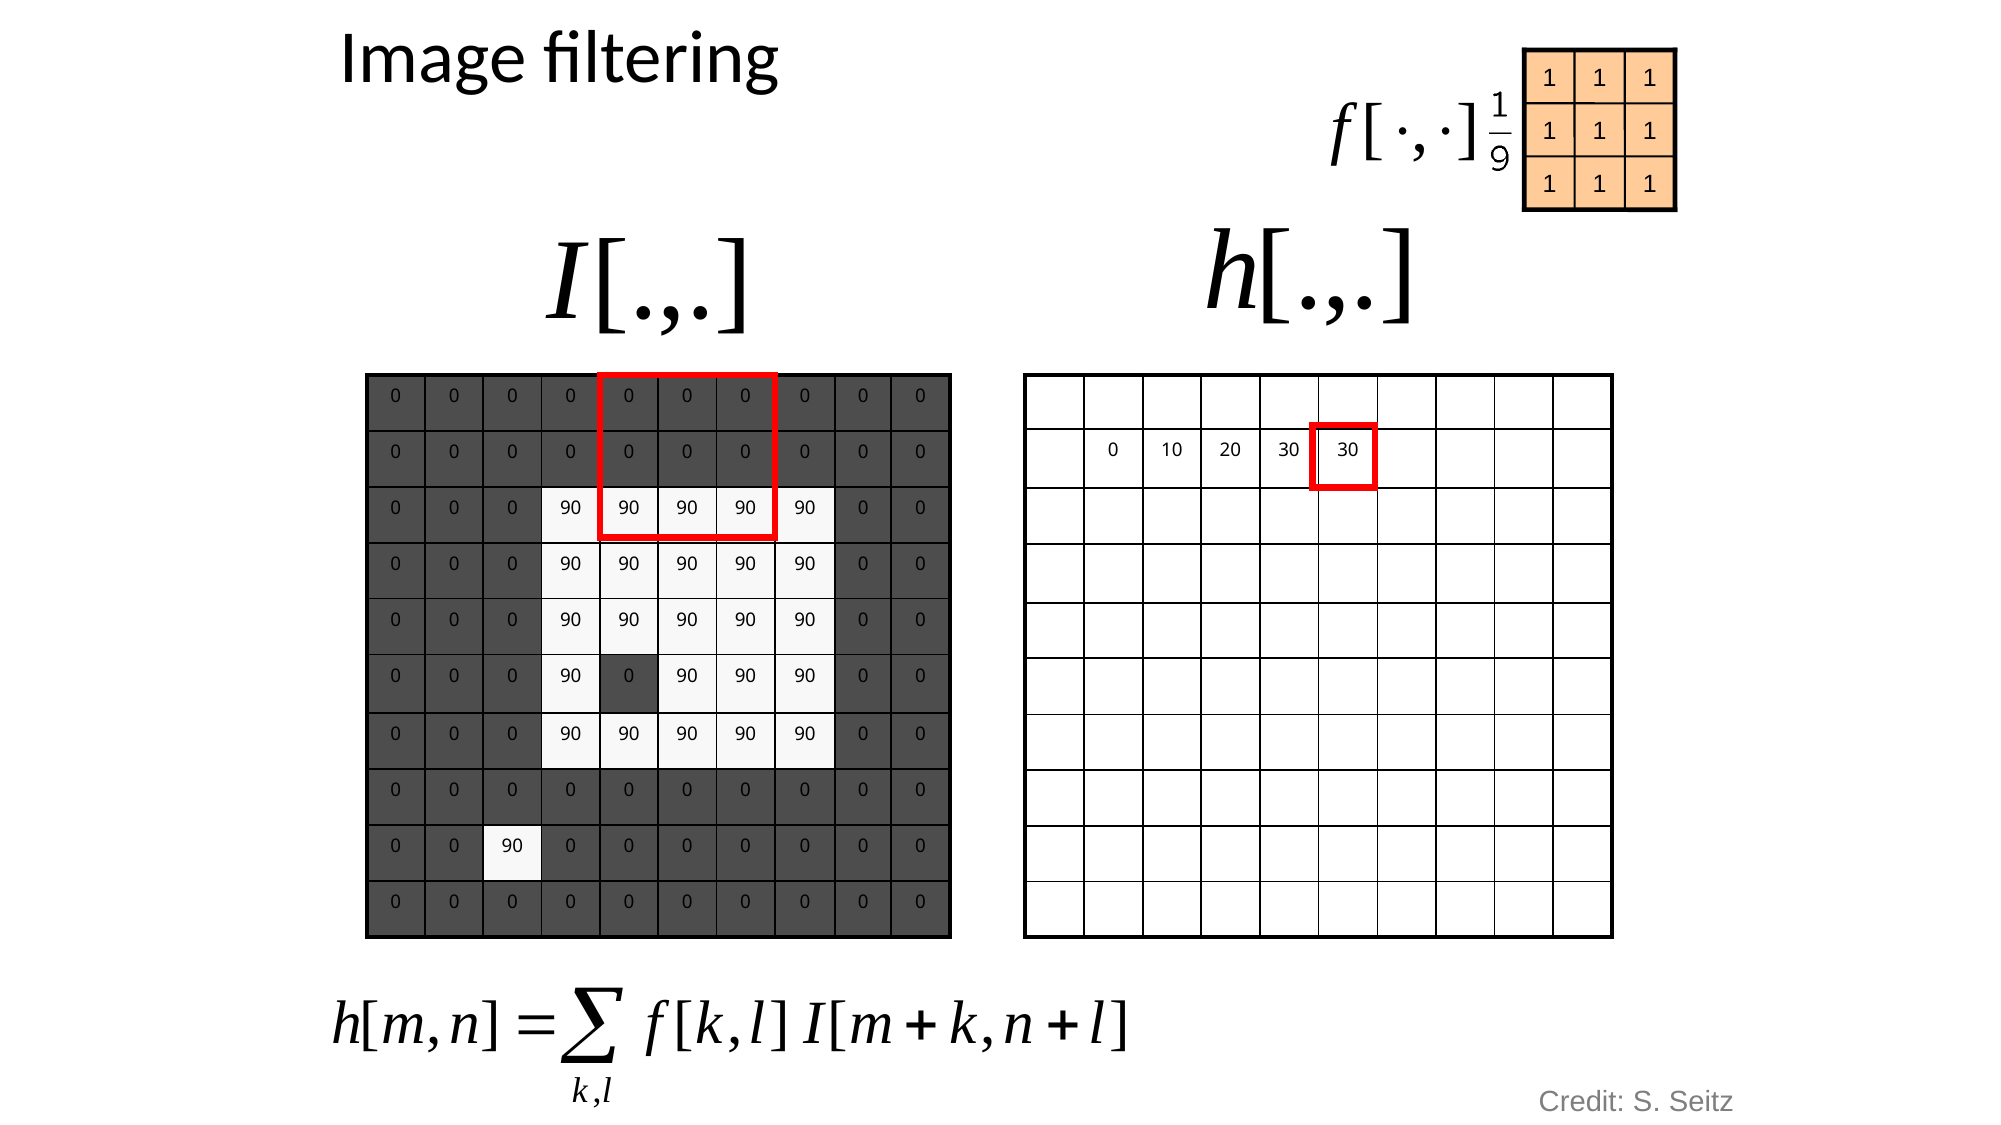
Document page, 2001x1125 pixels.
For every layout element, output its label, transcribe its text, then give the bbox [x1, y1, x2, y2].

table_cell 90 [776, 599, 834, 654]
table_cell [1319, 771, 1377, 825]
table_cell 0 [892, 826, 948, 880]
table_header [1437, 377, 1494, 428]
table_cell [1554, 489, 1610, 543]
table_cell 90 [659, 538, 716, 542]
table_cell 0 [369, 655, 424, 712]
table_cell 0 [892, 655, 948, 712]
table_cell [1319, 545, 1377, 602]
table_cell 0 [426, 882, 482, 935]
table_cell 0 [836, 882, 890, 935]
table_cell 90 [542, 488, 599, 542]
table_cell 0 [836, 826, 890, 880]
table_cell 0 [717, 770, 774, 824]
table_cell 90 [542, 655, 599, 712]
table_cell [1437, 882, 1494, 935]
table_cell 0 [369, 714, 424, 768]
table_cell [1085, 771, 1142, 825]
table_cell [1437, 604, 1494, 657]
table_cell 0 [717, 826, 774, 880]
table_cell 0 [369, 488, 424, 542]
table_cell 20 [1202, 430, 1259, 487]
table_header [1202, 377, 1259, 428]
table_cell [1144, 882, 1200, 935]
table_cell [1261, 659, 1318, 714]
table_cell [1378, 659, 1435, 714]
table_header [1495, 377, 1552, 428]
table_header 0 [776, 377, 834, 430]
table_cell [1202, 545, 1259, 602]
table_cell [1495, 882, 1552, 935]
table_cell [1378, 882, 1435, 935]
table_cell [1202, 715, 1259, 769]
table_cell 0 [601, 655, 657, 712]
table_cell 0 [484, 432, 541, 486]
text_box [600, 374, 775, 538]
table_cell 0 [484, 714, 541, 768]
table_cell [1085, 659, 1142, 714]
table_cell [1554, 882, 1610, 935]
table_cell [1437, 659, 1494, 714]
table_header 0 [369, 377, 424, 430]
table_cell 0 [542, 882, 599, 935]
table_header 0 [484, 377, 541, 430]
table_cell [1554, 771, 1610, 825]
table_cell 90 [601, 538, 657, 542]
table_cell [1144, 545, 1200, 602]
table_cell 90 [659, 544, 716, 598]
table_cell [1319, 882, 1377, 935]
table_cell [1202, 827, 1259, 881]
table_cell 0 [892, 882, 948, 935]
table_cell [1495, 715, 1552, 769]
table_cell 0 [717, 882, 774, 935]
table_cell [1085, 604, 1142, 657]
table_cell 0 [484, 655, 541, 712]
table_cell 0 [776, 882, 834, 935]
table_cell [1495, 545, 1552, 602]
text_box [1186, 203, 1435, 357]
table_cell [1085, 882, 1142, 935]
table_cell [1144, 771, 1200, 825]
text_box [1306, 87, 1486, 180]
table_cell 0 [892, 599, 948, 654]
table_cell [1027, 715, 1083, 769]
table_cell [1495, 430, 1552, 487]
table_cell [1495, 771, 1552, 825]
table_cell 90 [717, 714, 774, 768]
table_cell [1144, 715, 1200, 769]
table_cell [1085, 489, 1142, 543]
table_cell [1144, 659, 1200, 714]
table_cell 0 [484, 544, 541, 598]
text_box Image filtering [324, 0, 1675, 188]
table_cell [1202, 882, 1259, 935]
table_cell 0 [601, 882, 657, 935]
table_cell 0 [892, 488, 948, 542]
table_cell [1027, 430, 1083, 487]
table_header [1261, 377, 1318, 428]
table_cell 0 [426, 544, 482, 598]
table_cell 0 [426, 826, 482, 880]
table_cell 10 [1144, 430, 1200, 487]
table_cell 90 [717, 538, 774, 542]
table_cell 0 [892, 544, 948, 598]
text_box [322, 976, 1148, 1121]
table_cell [1378, 545, 1435, 602]
table_cell 0 [836, 544, 890, 598]
table_cell 90 [542, 544, 599, 598]
table_cell [1261, 715, 1318, 769]
table_header [1085, 377, 1142, 428]
table_cell [1261, 827, 1318, 881]
table_cell 90 [659, 655, 716, 712]
table_cell 0 [892, 432, 948, 486]
table_cell 0 [659, 770, 716, 824]
table_header [1027, 377, 1083, 428]
table_cell [1085, 827, 1142, 881]
table_cell 0 [484, 770, 541, 824]
table_cell [1261, 882, 1318, 935]
table_cell [1554, 715, 1610, 769]
table_cell [1085, 545, 1142, 602]
table_cell [1437, 489, 1494, 543]
table_cell 90 [776, 655, 834, 712]
table_cell 0 [776, 770, 834, 824]
table_cell 90 [659, 714, 716, 768]
table_cell [1261, 545, 1318, 602]
table_cell 90 [484, 826, 541, 880]
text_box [1487, 49, 1675, 210]
table_cell 0 [892, 714, 948, 768]
table_cell 90 [601, 599, 657, 654]
table_cell [1319, 604, 1377, 657]
table_cell [1144, 489, 1200, 543]
table_cell [1554, 604, 1610, 657]
table_cell 0 [836, 488, 890, 542]
table_cell [1437, 545, 1494, 602]
table_cell [1495, 827, 1552, 881]
table_cell 90 [542, 599, 599, 654]
table_cell [1085, 715, 1142, 769]
table_cell 0 [369, 882, 424, 935]
table_cell 0 [836, 655, 890, 712]
table_cell 0 [369, 432, 424, 486]
table_header [1378, 377, 1435, 428]
table_header 0 [892, 377, 948, 430]
table_cell [1437, 771, 1494, 825]
text_box [1312, 424, 1375, 488]
table_cell 90 [717, 599, 774, 654]
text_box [525, 212, 764, 367]
table_cell 0 [369, 826, 424, 880]
table_cell [1202, 771, 1259, 825]
table_cell [1437, 715, 1494, 769]
table_cell 0 [426, 599, 482, 654]
table_cell 0 [369, 599, 424, 654]
table_cell [1027, 827, 1083, 881]
table_header [1319, 377, 1377, 428]
table_cell 0 [836, 599, 890, 654]
table_cell 90 [776, 714, 834, 768]
table_cell [1027, 489, 1083, 543]
table_cell 0 [659, 882, 716, 935]
table_cell [1554, 659, 1610, 714]
table_cell 0 [484, 488, 541, 542]
table_cell [1319, 827, 1377, 881]
table_cell 30 [1261, 430, 1312, 487]
table_cell 0 [836, 770, 890, 824]
table_cell 0 [542, 432, 599, 486]
table_cell [1319, 715, 1377, 769]
table_cell [1319, 489, 1377, 543]
table_header [1554, 377, 1610, 428]
table_cell 90 [601, 714, 657, 768]
table_cell 0 [484, 882, 541, 935]
table_cell 0 [426, 770, 482, 824]
table_cell [1554, 545, 1610, 602]
table_cell [1437, 430, 1494, 487]
table_cell [1027, 659, 1083, 714]
table_cell [1378, 430, 1435, 487]
table_cell [1495, 489, 1552, 543]
table_cell 90 [717, 544, 774, 598]
table_cell 0 [542, 826, 599, 880]
table_cell [1554, 827, 1610, 881]
table_cell 90 [776, 488, 834, 542]
table_cell 0 [369, 544, 424, 598]
table_cell 0 [369, 770, 424, 824]
table_cell 0 [659, 826, 716, 880]
table_cell 0 [836, 432, 890, 486]
table_cell 0 [601, 770, 657, 824]
table_cell 0 [542, 770, 599, 824]
table_cell [1144, 604, 1200, 657]
table_header 0 [542, 377, 599, 430]
table_cell [1027, 604, 1083, 657]
table_cell 0 [484, 599, 541, 654]
table_cell [1261, 771, 1318, 825]
table_cell 0 [601, 826, 657, 880]
table_cell [1027, 545, 1083, 602]
table_cell 90 [542, 714, 599, 768]
table_cell [1202, 604, 1259, 657]
table_cell [1495, 604, 1552, 657]
table_header 0 [836, 377, 890, 430]
table_cell 0 [426, 714, 482, 768]
table_cell 0 [426, 432, 482, 486]
table_cell 0 [426, 655, 482, 712]
table_cell [1554, 430, 1610, 487]
table_cell [1027, 882, 1083, 935]
table_cell 0 [1085, 430, 1142, 487]
table_cell [1319, 659, 1377, 714]
table_cell [1261, 489, 1318, 543]
table_cell [1495, 659, 1552, 714]
table_cell 0 [892, 770, 948, 824]
table_cell 0 [776, 826, 834, 880]
table_cell [1378, 771, 1435, 825]
table_cell 90 [717, 655, 774, 712]
table_cell [1202, 659, 1259, 714]
table_cell [1378, 604, 1435, 657]
table_cell [1202, 489, 1259, 543]
table_cell [1378, 489, 1435, 543]
table_cell [1437, 827, 1494, 881]
table_cell 0 [426, 488, 482, 542]
table_cell [1378, 715, 1435, 769]
table_header [1144, 377, 1200, 428]
table_cell 0 [776, 432, 834, 486]
table_header 0 [426, 377, 482, 430]
table_cell [1144, 827, 1200, 881]
table_cell 0 [836, 714, 890, 768]
table_cell [1261, 604, 1318, 657]
table_cell 90 [601, 544, 657, 598]
table_cell 90 [776, 544, 834, 598]
table_cell 90 [659, 599, 716, 654]
text_box Credit: S. Seitz [1523, 1074, 1750, 1125]
table_cell [1378, 827, 1435, 881]
table_cell [1027, 771, 1083, 825]
